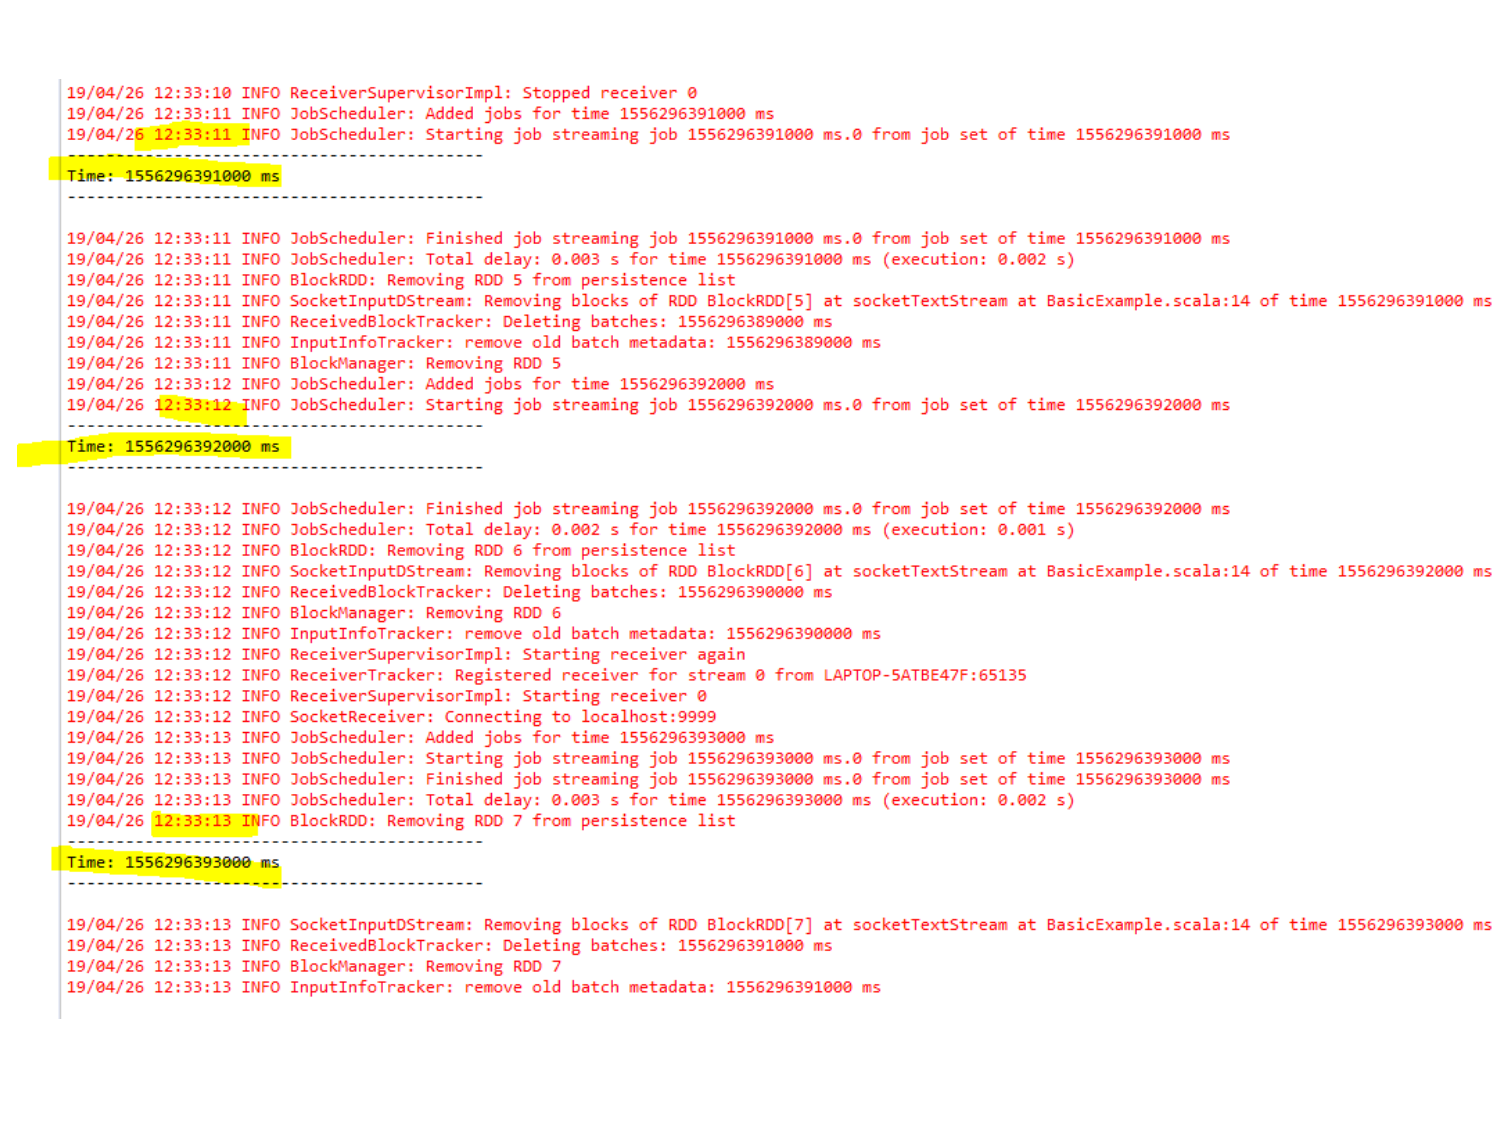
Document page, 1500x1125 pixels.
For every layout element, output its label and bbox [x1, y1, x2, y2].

picture [17, 79, 1500, 1019]
